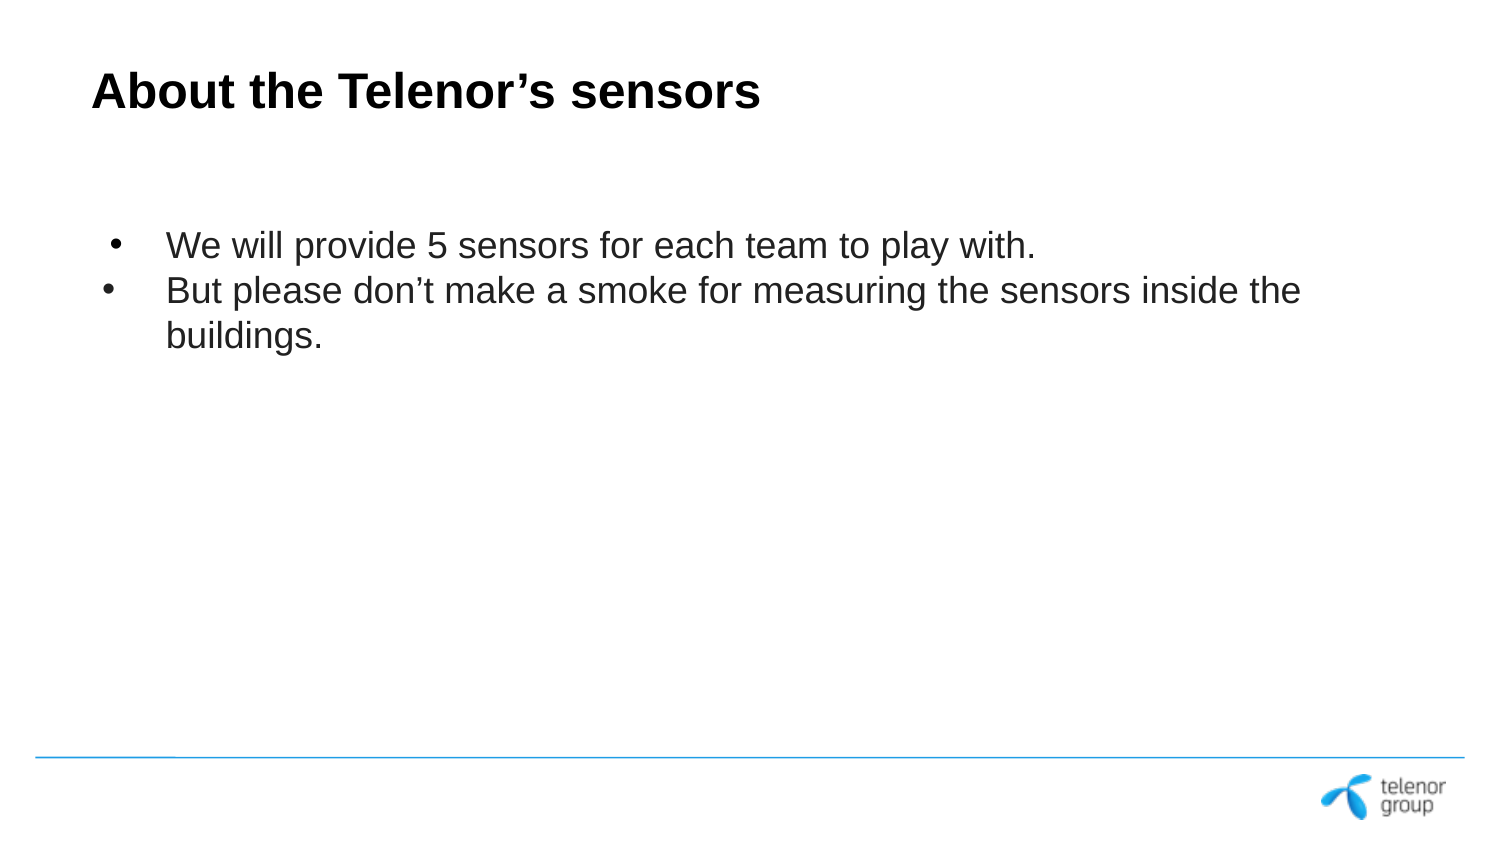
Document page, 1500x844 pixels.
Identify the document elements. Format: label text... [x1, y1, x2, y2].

title About the Telenor’s sensors [75, 43, 1426, 184]
list We will provide 5 sensors for each team to play with. But please don’t make a smoke for measuring the sensors inside the buildings. [75, 206, 1426, 724]
picture [1321, 774, 1446, 820]
